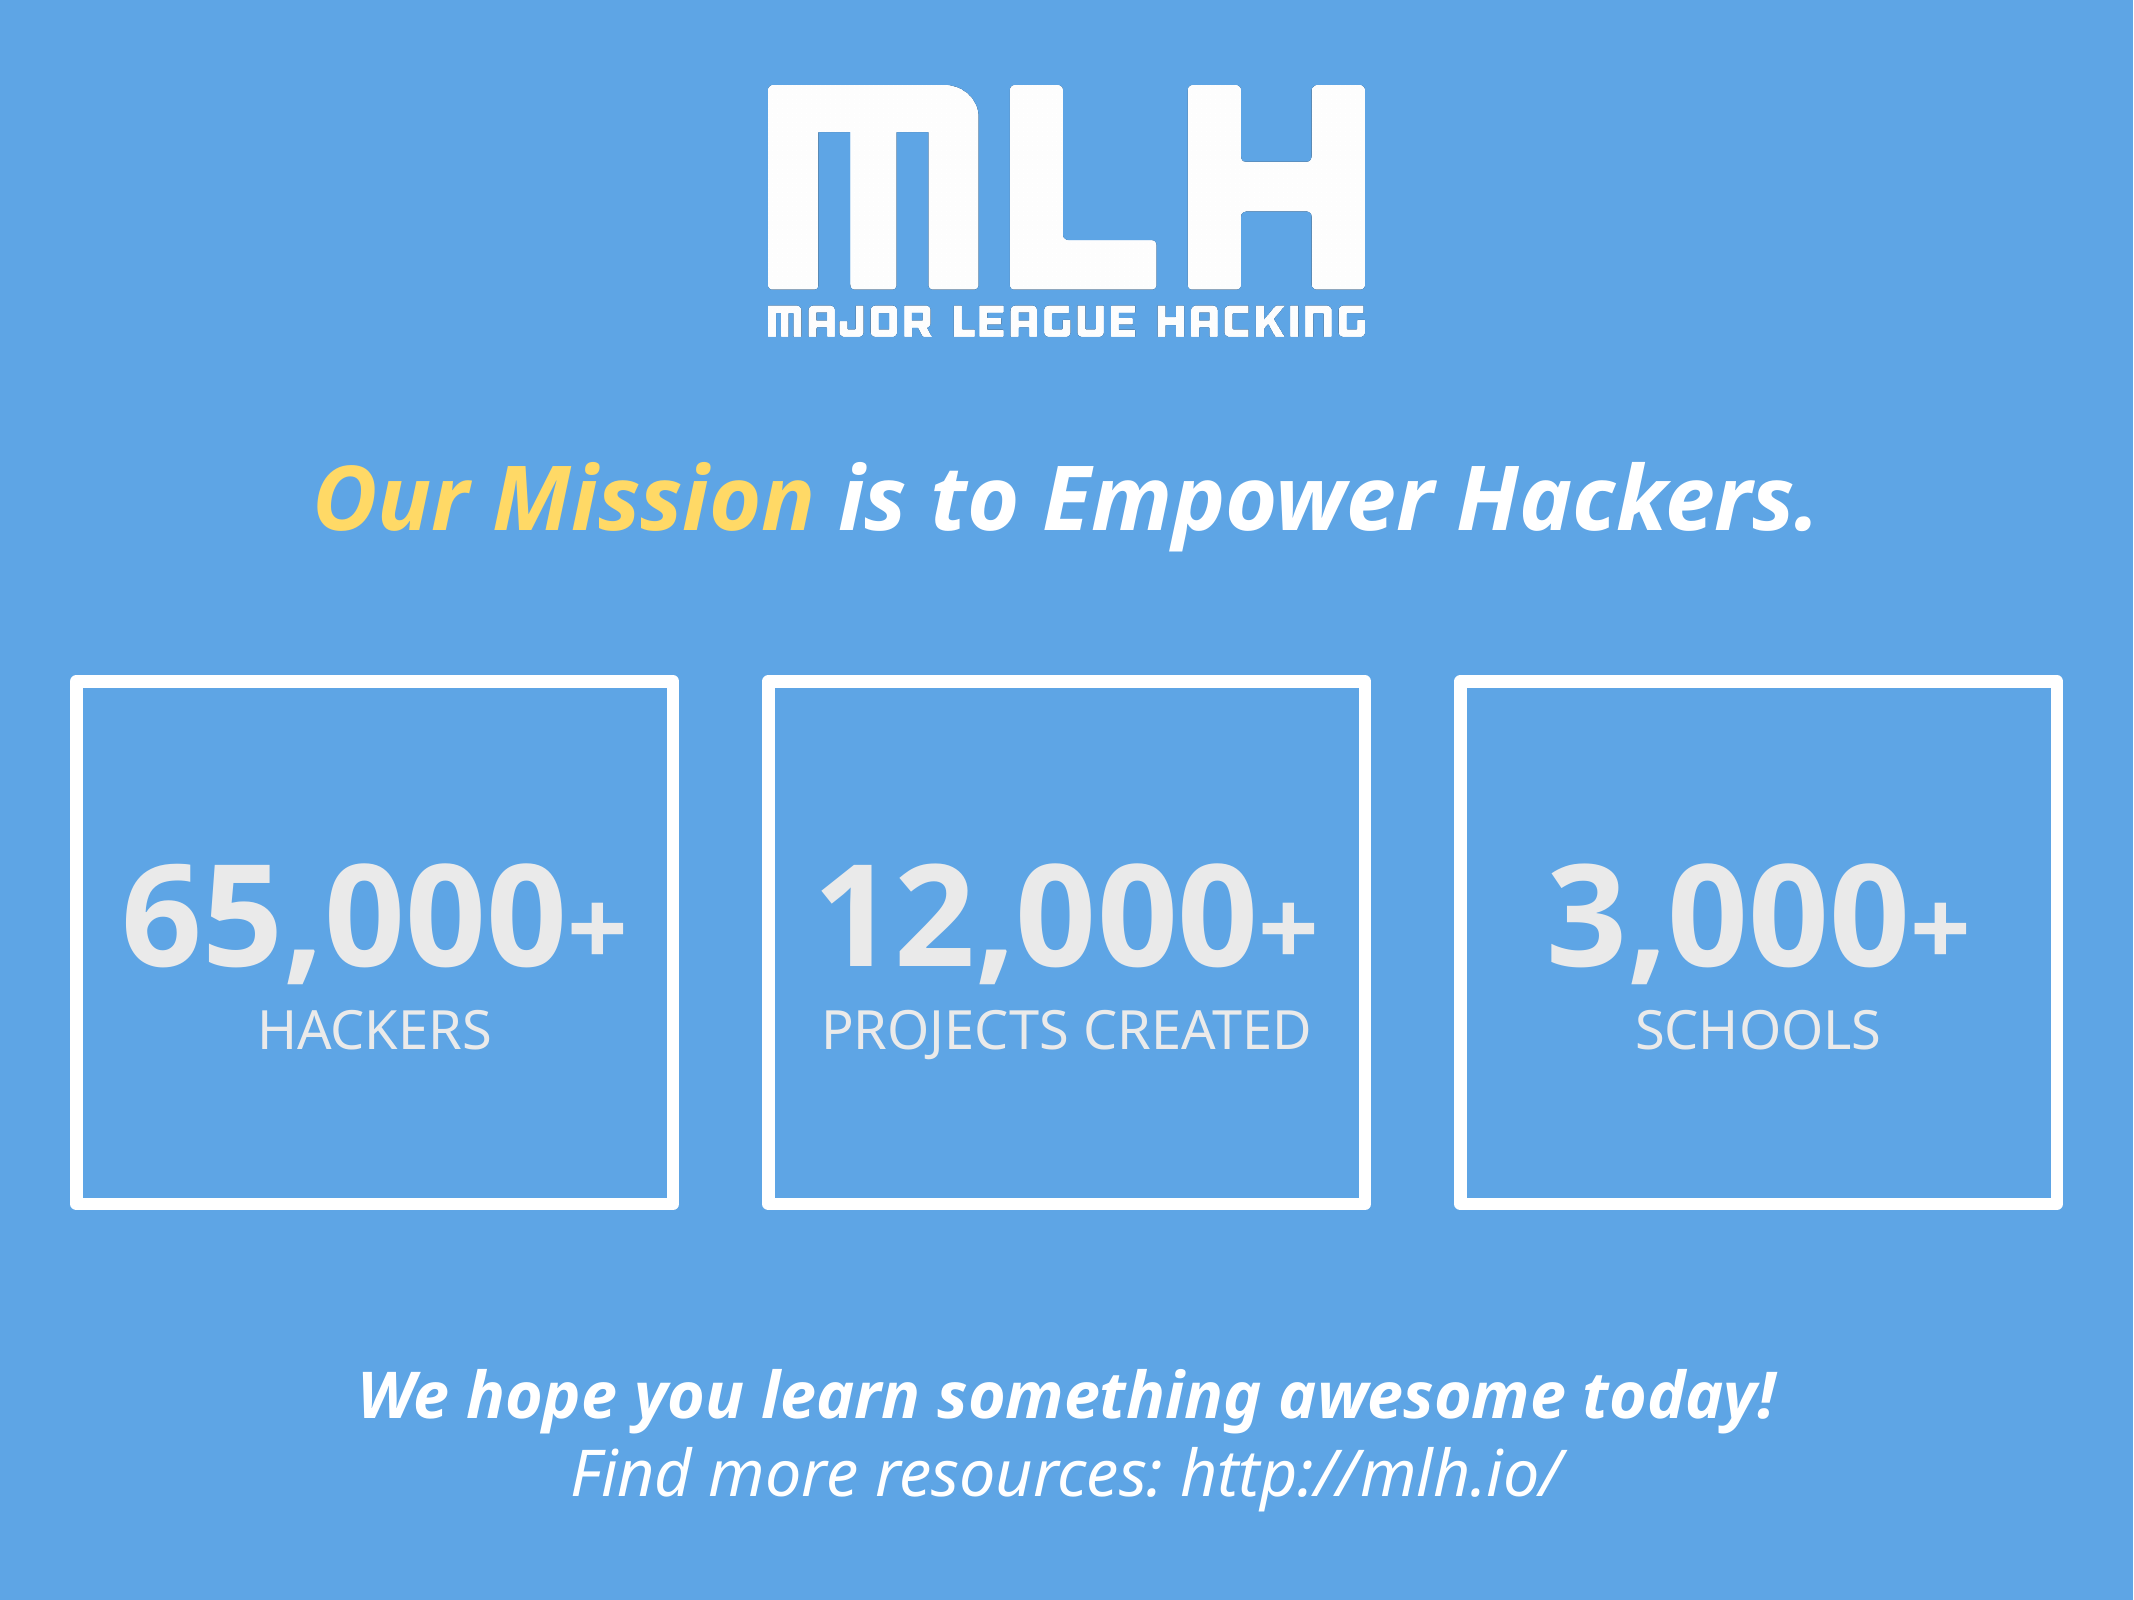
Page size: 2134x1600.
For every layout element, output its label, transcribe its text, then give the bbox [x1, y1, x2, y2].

text_box 65,000+ HACKERS [76, 681, 673, 1204]
title Our Mission is to Empower Hackers. [37, 418, 2096, 571]
text_box We hope you learn something awesome today! Find more resources: http://mlh.io/ [18, 1314, 2115, 1549]
text_box 3,000+ SCHOOLS [1460, 681, 2057, 1204]
picture [768, 85, 1366, 337]
text_box 12,000+ PROJECTS CREATED [768, 681, 1365, 1204]
